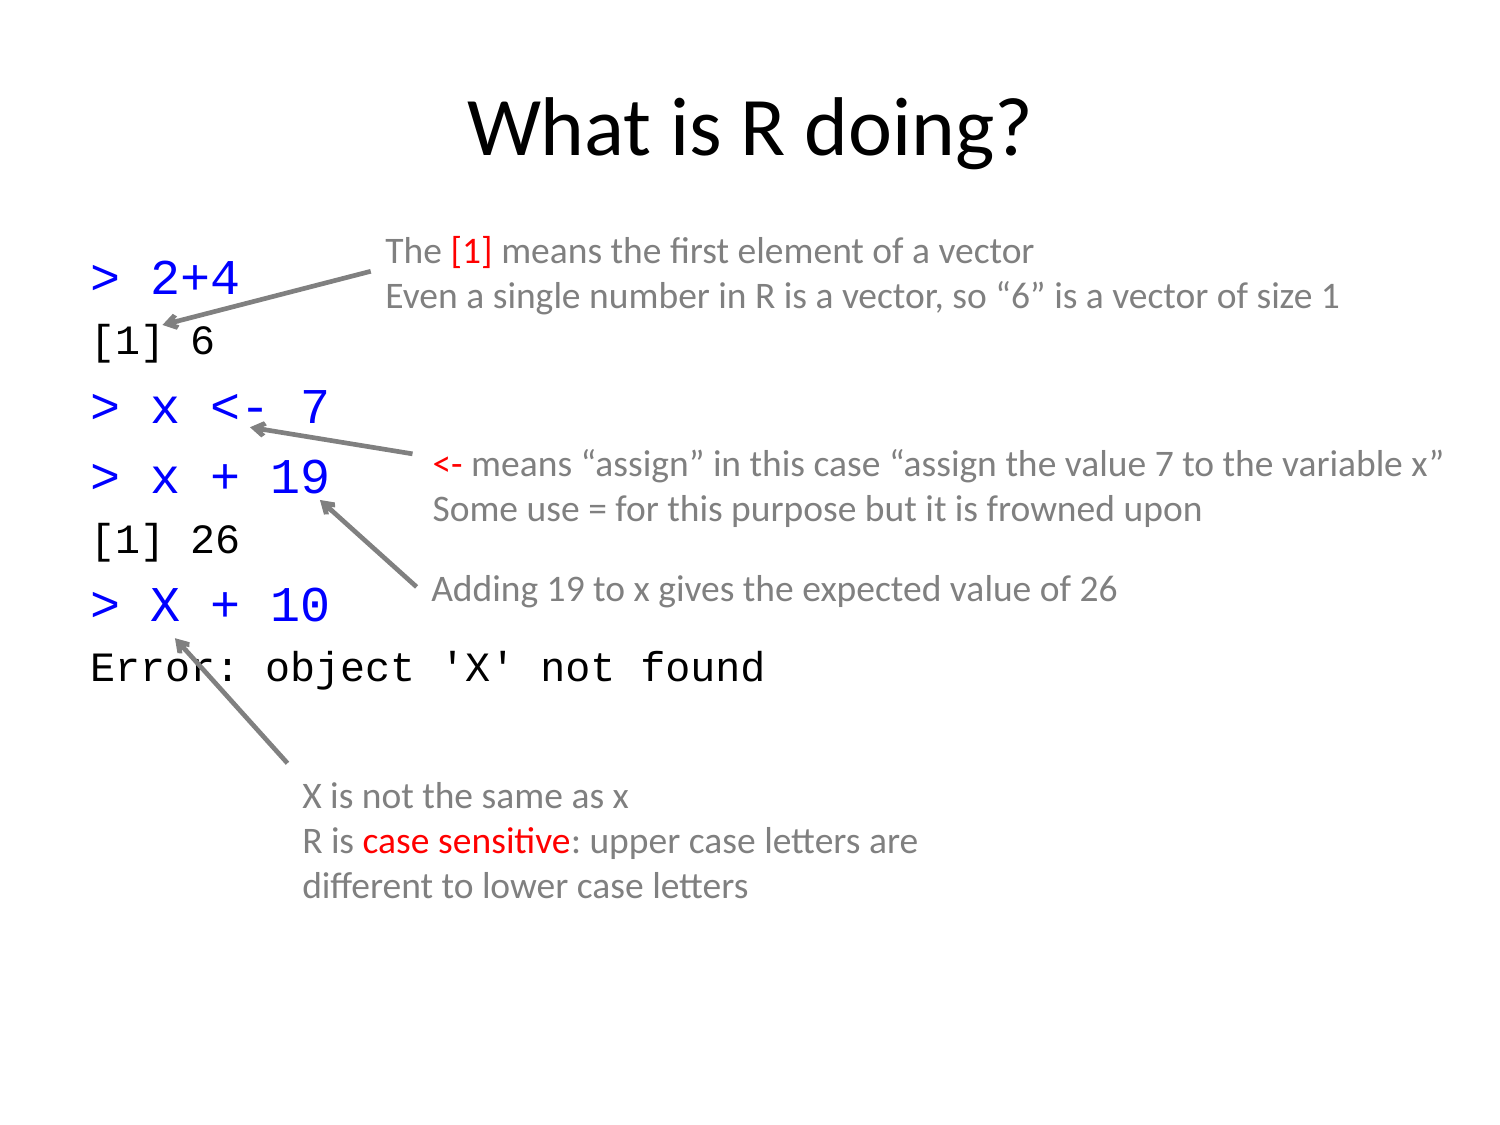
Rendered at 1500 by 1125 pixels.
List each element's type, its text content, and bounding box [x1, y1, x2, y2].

text_box <- means “assign” in this case “assign the value 7 to the variable x” Some use = for this purpose but it is frowned upon [417, 431, 1461, 537]
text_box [162, 271, 366, 326]
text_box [249, 427, 413, 455]
text_box Adding 19 to x gives the expected value of 26 [416, 557, 1134, 617]
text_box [319, 499, 413, 588]
title What is R doing? [75, 45, 1425, 200]
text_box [174, 637, 288, 764]
text_box The [1] means the first element of a vector Even a single number in R is a vector, so “6” is a vector of size 1 [370, 218, 1357, 324]
list > 2+4 [1] 6 > x <- 7 > x + 19 [1] 26 > X + 10 Error: object 'X' not found [75, 237, 1425, 1075]
text_box X is not the same as x R is case sensitive: upper case letters are different to lower case letters [287, 763, 947, 913]
